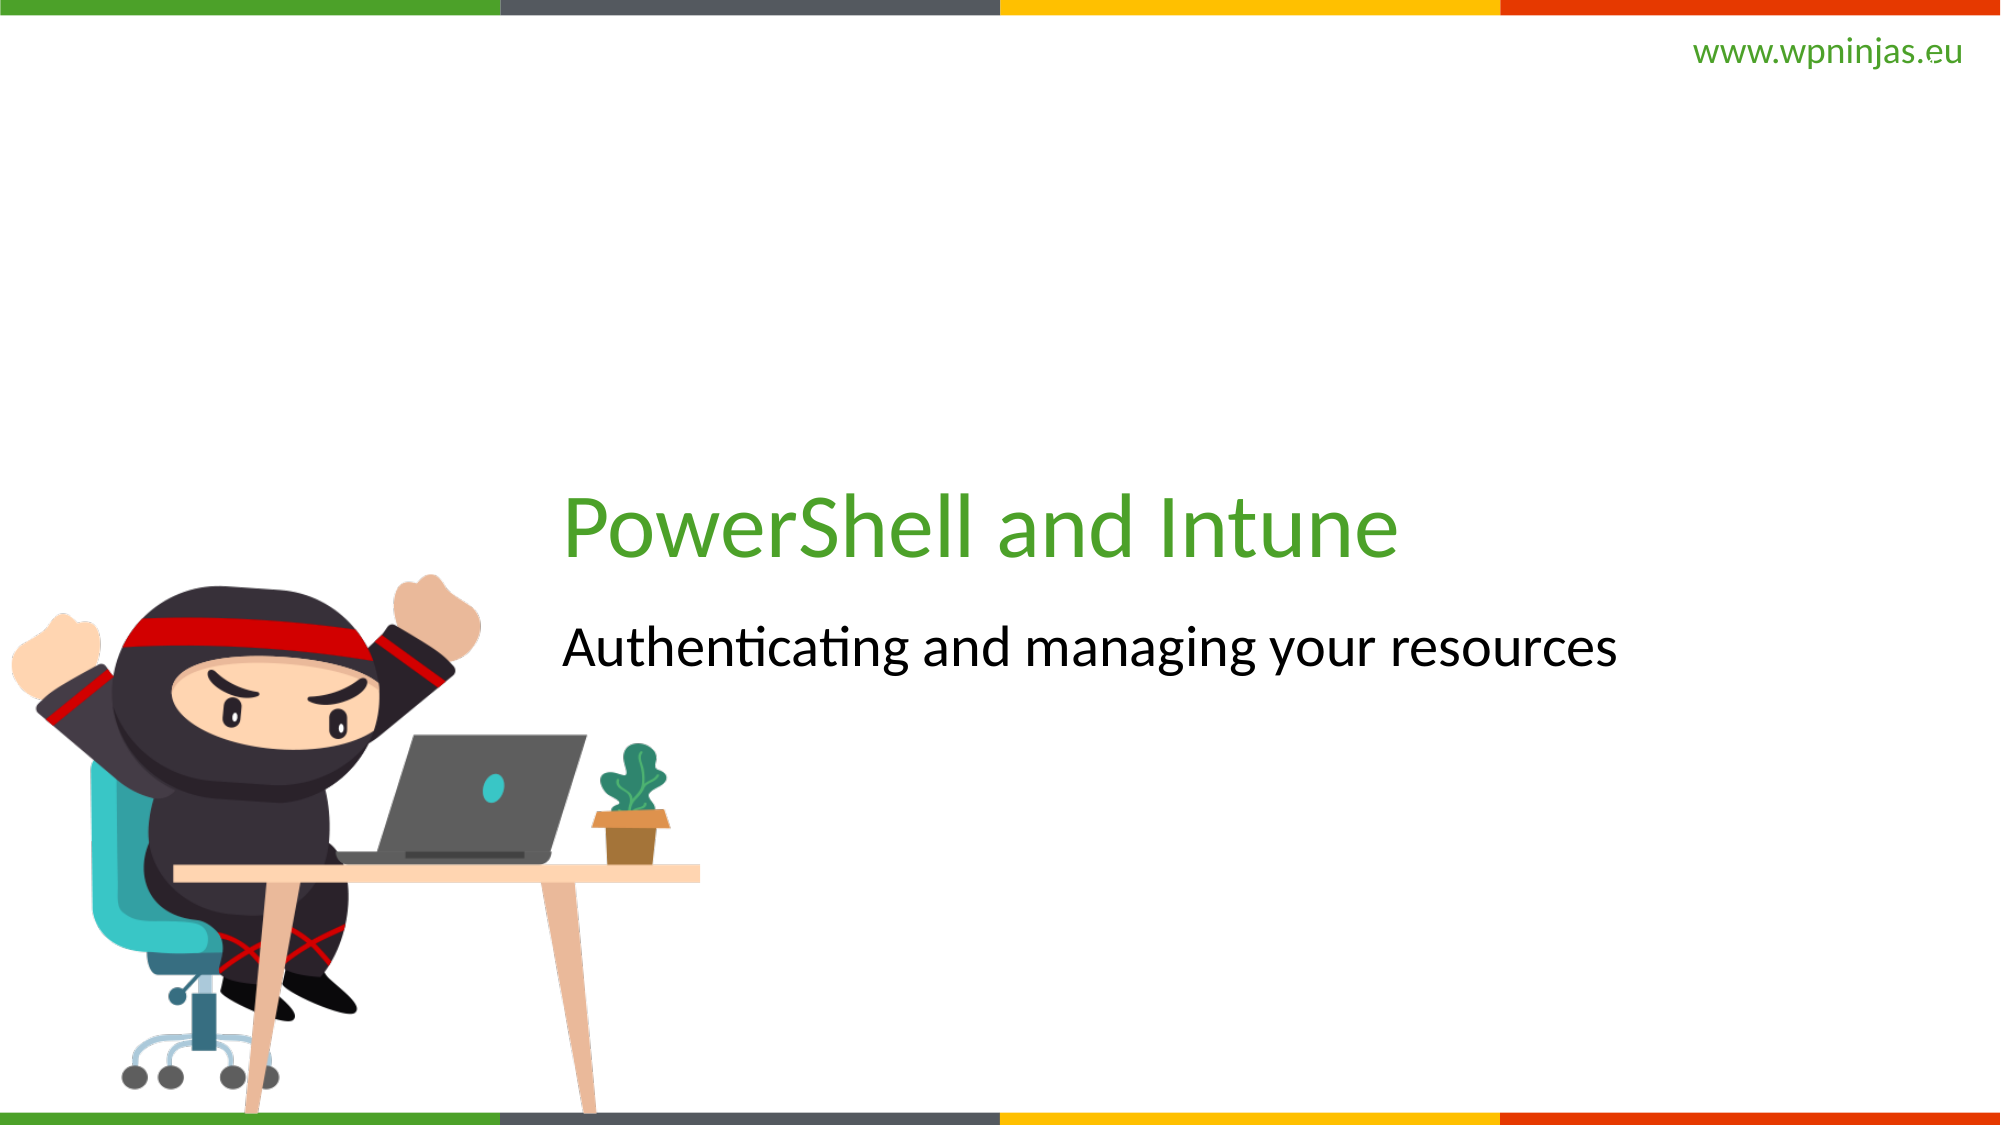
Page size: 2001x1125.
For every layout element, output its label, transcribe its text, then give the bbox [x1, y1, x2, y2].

list Authenticating and managing your resources [547, 608, 1927, 744]
picture [0, 460, 741, 1125]
text_box 31 [1887, 42, 1966, 86]
title PowerShell and Intune [547, 460, 1927, 596]
